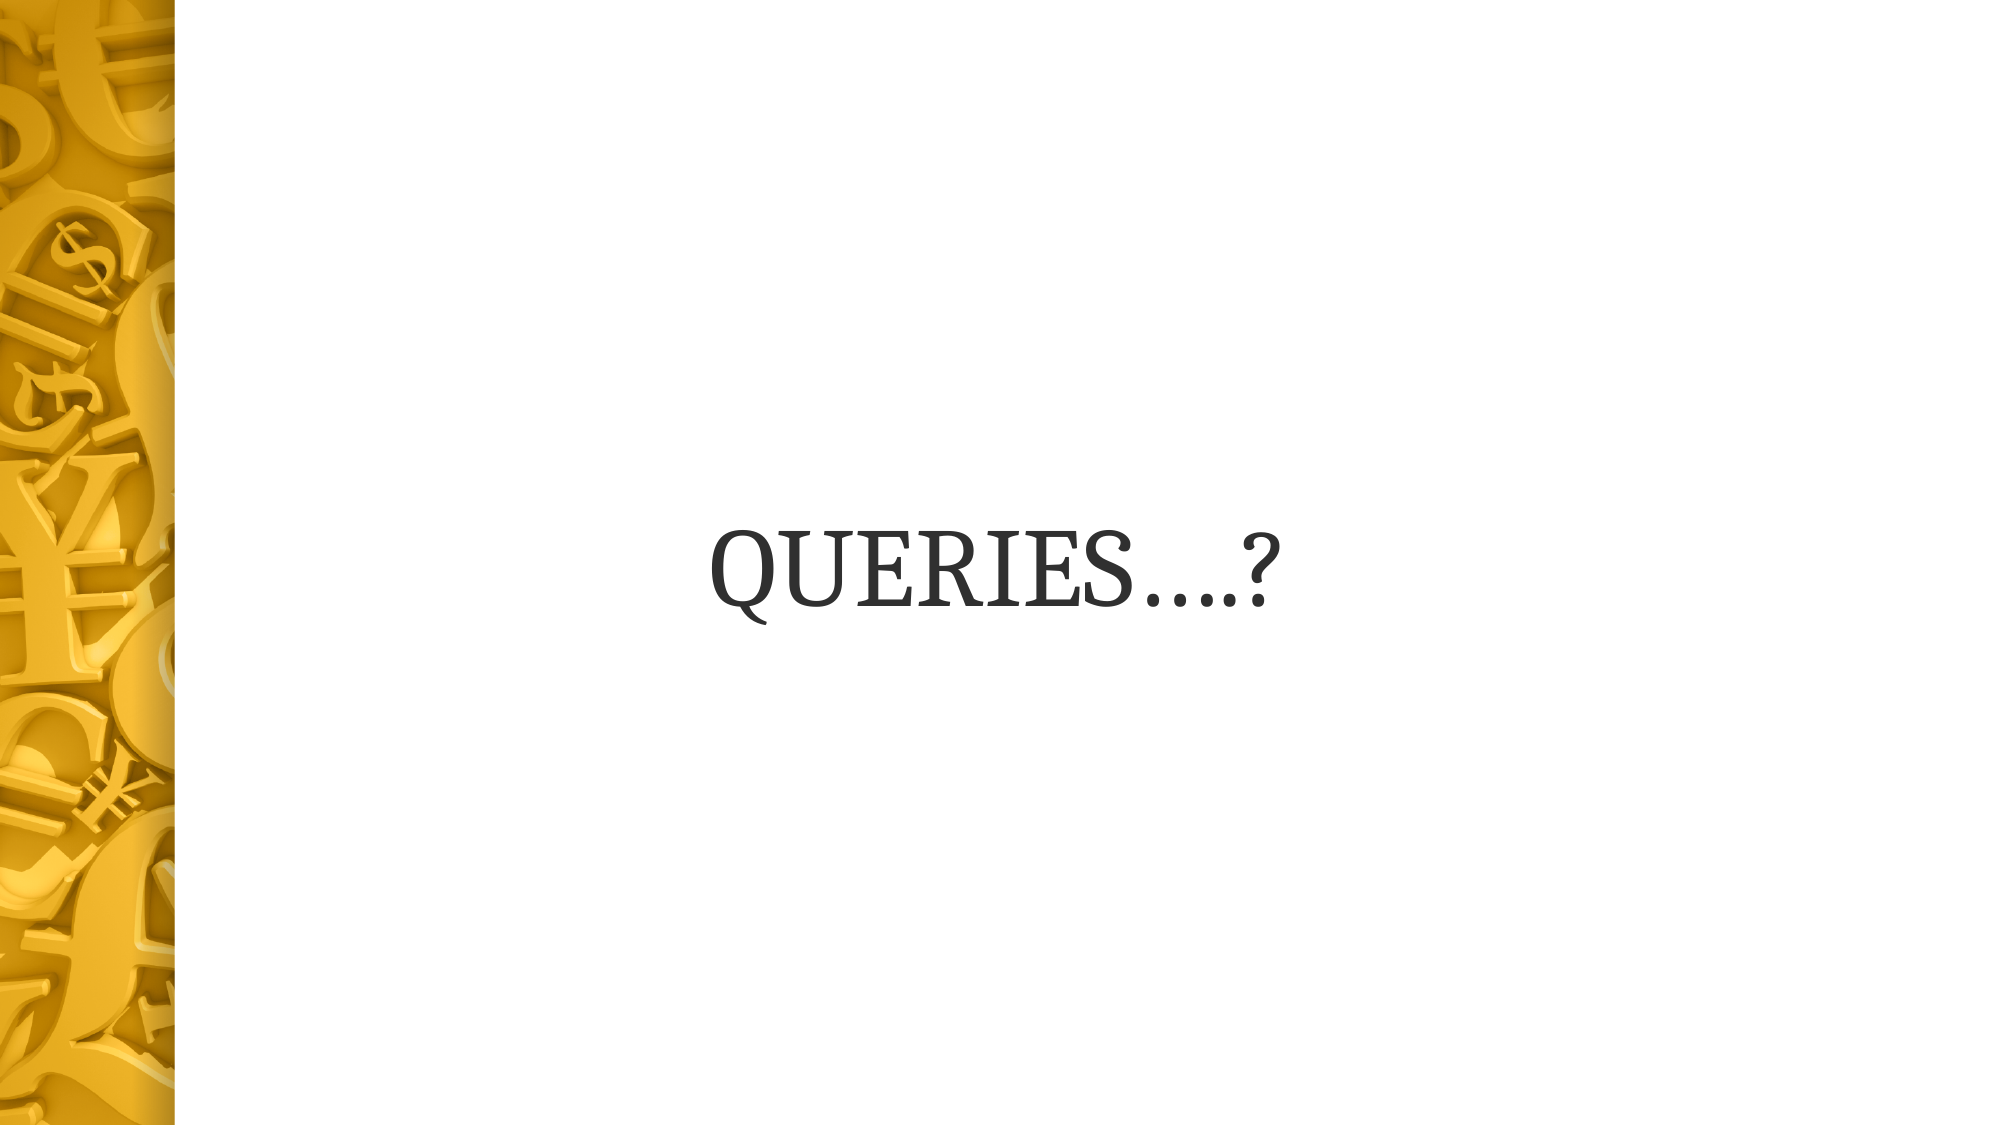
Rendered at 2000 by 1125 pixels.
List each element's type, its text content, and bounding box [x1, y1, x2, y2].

text_box QUERIES….? [694, 486, 1305, 637]
picture [0, 0, 175, 1125]
